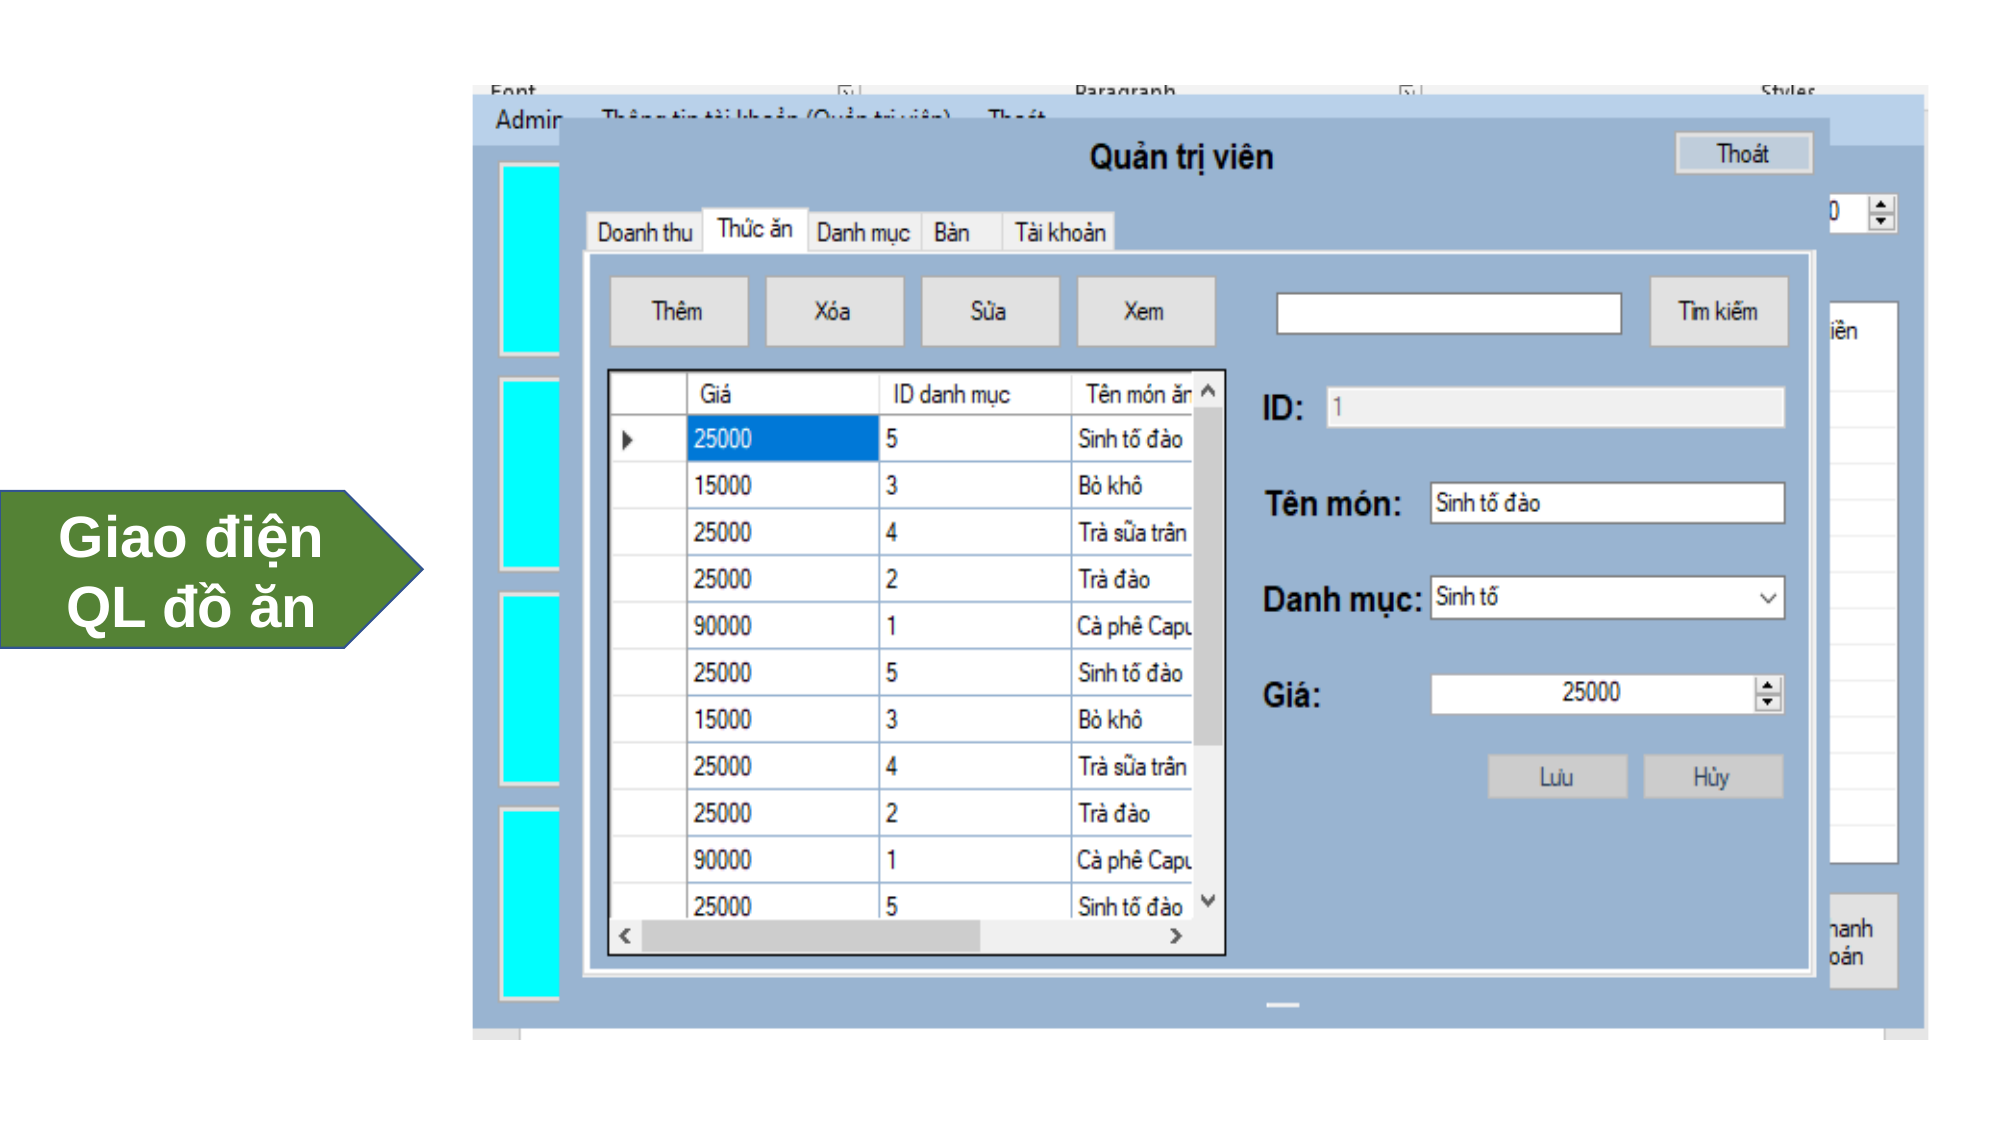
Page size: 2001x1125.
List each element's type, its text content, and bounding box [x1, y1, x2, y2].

text_box Giao điện QL đồ ăn [0, 489, 425, 649]
picture [472, 85, 1929, 1040]
